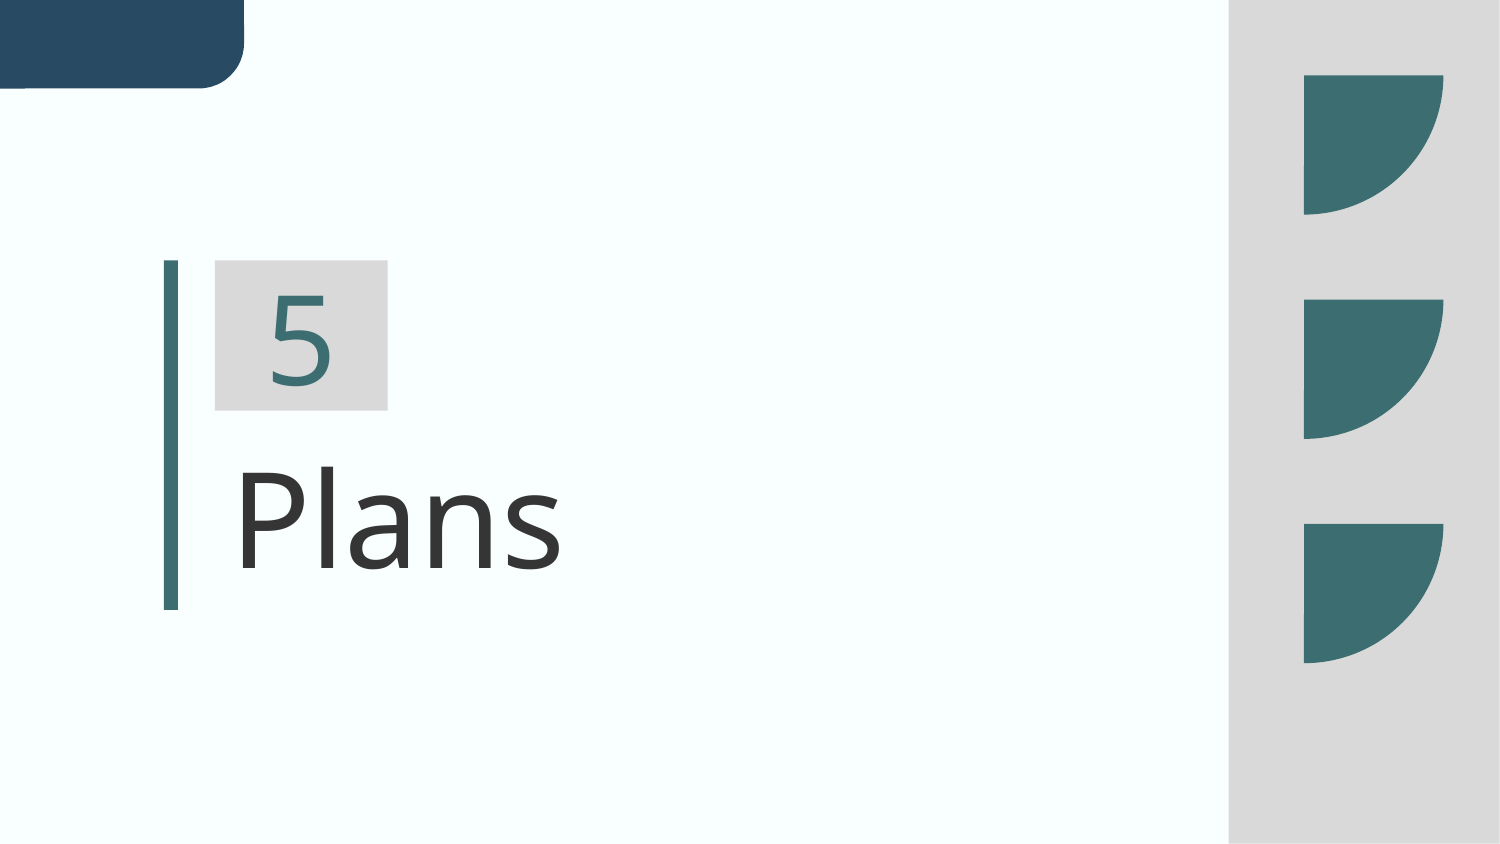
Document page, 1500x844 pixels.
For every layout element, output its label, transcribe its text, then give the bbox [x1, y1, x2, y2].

title 5 [214, 260, 388, 411]
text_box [1164, 0, 1500, 844]
title Plans [214, 444, 1139, 610]
text_box [163, 260, 178, 610]
